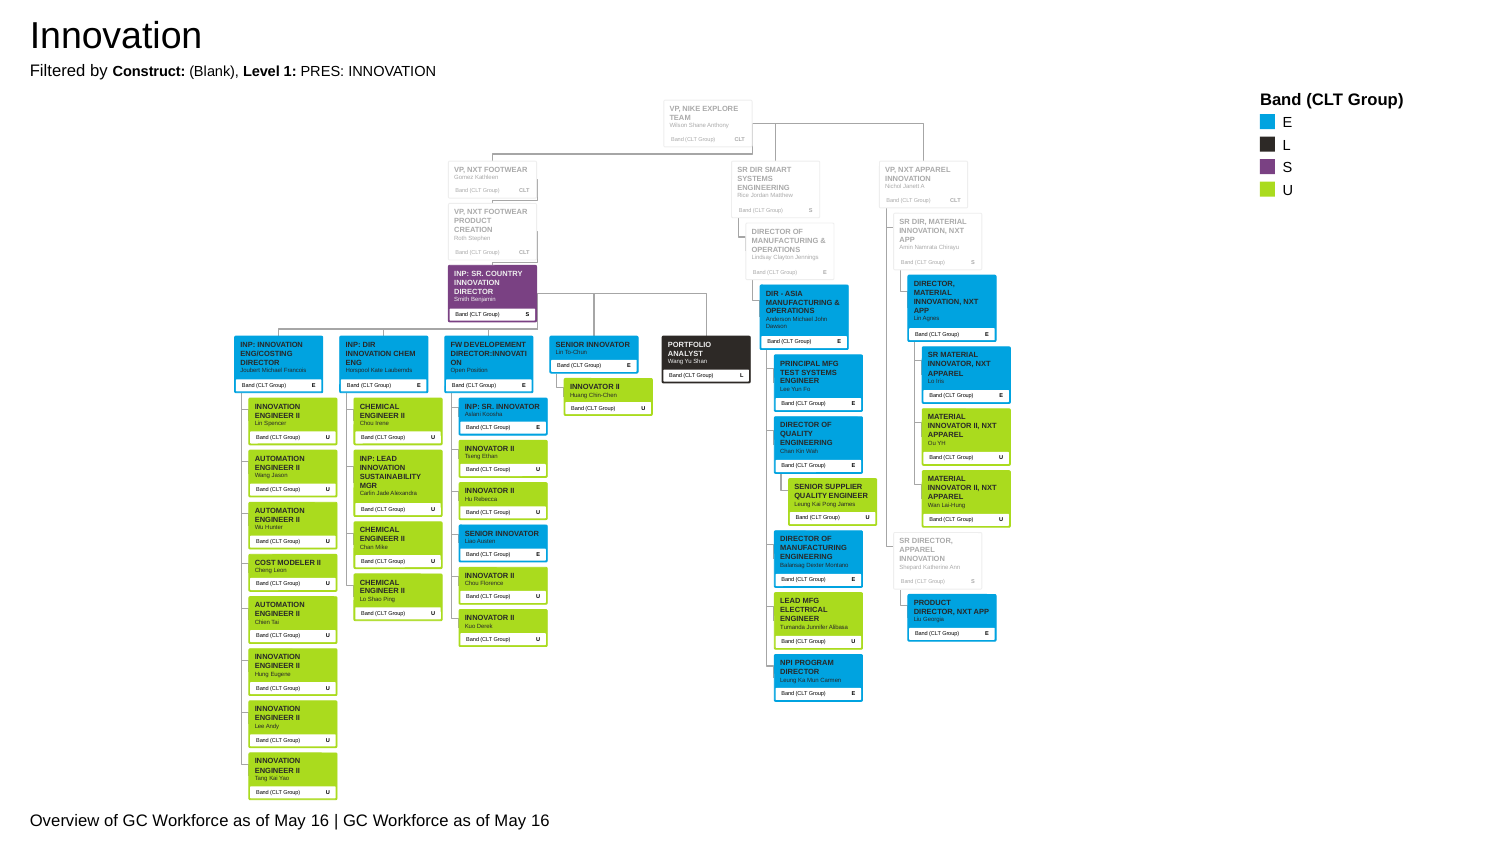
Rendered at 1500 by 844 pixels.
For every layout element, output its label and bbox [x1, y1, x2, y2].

text_box [665, 408, 1011, 474]
text_box [448, 203, 537, 260]
text_box [774, 592, 863, 650]
text_box [872, 213, 982, 270]
text_box [448, 161, 537, 199]
text_box [737, 284, 849, 350]
text_box [14, 15, 1455, 436]
text_box [459, 567, 548, 605]
text_box [248, 596, 338, 644]
text_box [774, 530, 863, 588]
text_box [1259, 89, 1485, 197]
text_box [248, 648, 338, 696]
text_box [884, 275, 997, 342]
text_box [483, 327, 498, 331]
text_box [459, 609, 548, 647]
text_box [606, 470, 1011, 528]
text_box [889, 594, 997, 642]
text_box [774, 654, 863, 702]
text_box [879, 161, 968, 208]
text_box [893, 532, 982, 590]
text_box [14, 809, 1485, 830]
text_box [234, 336, 323, 393]
text_box [459, 524, 548, 562]
text_box [248, 752, 338, 800]
text_box [248, 700, 338, 748]
text_box [431, 274, 533, 393]
text_box [53, 222, 573, 621]
text_box [662, 336, 1066, 412]
